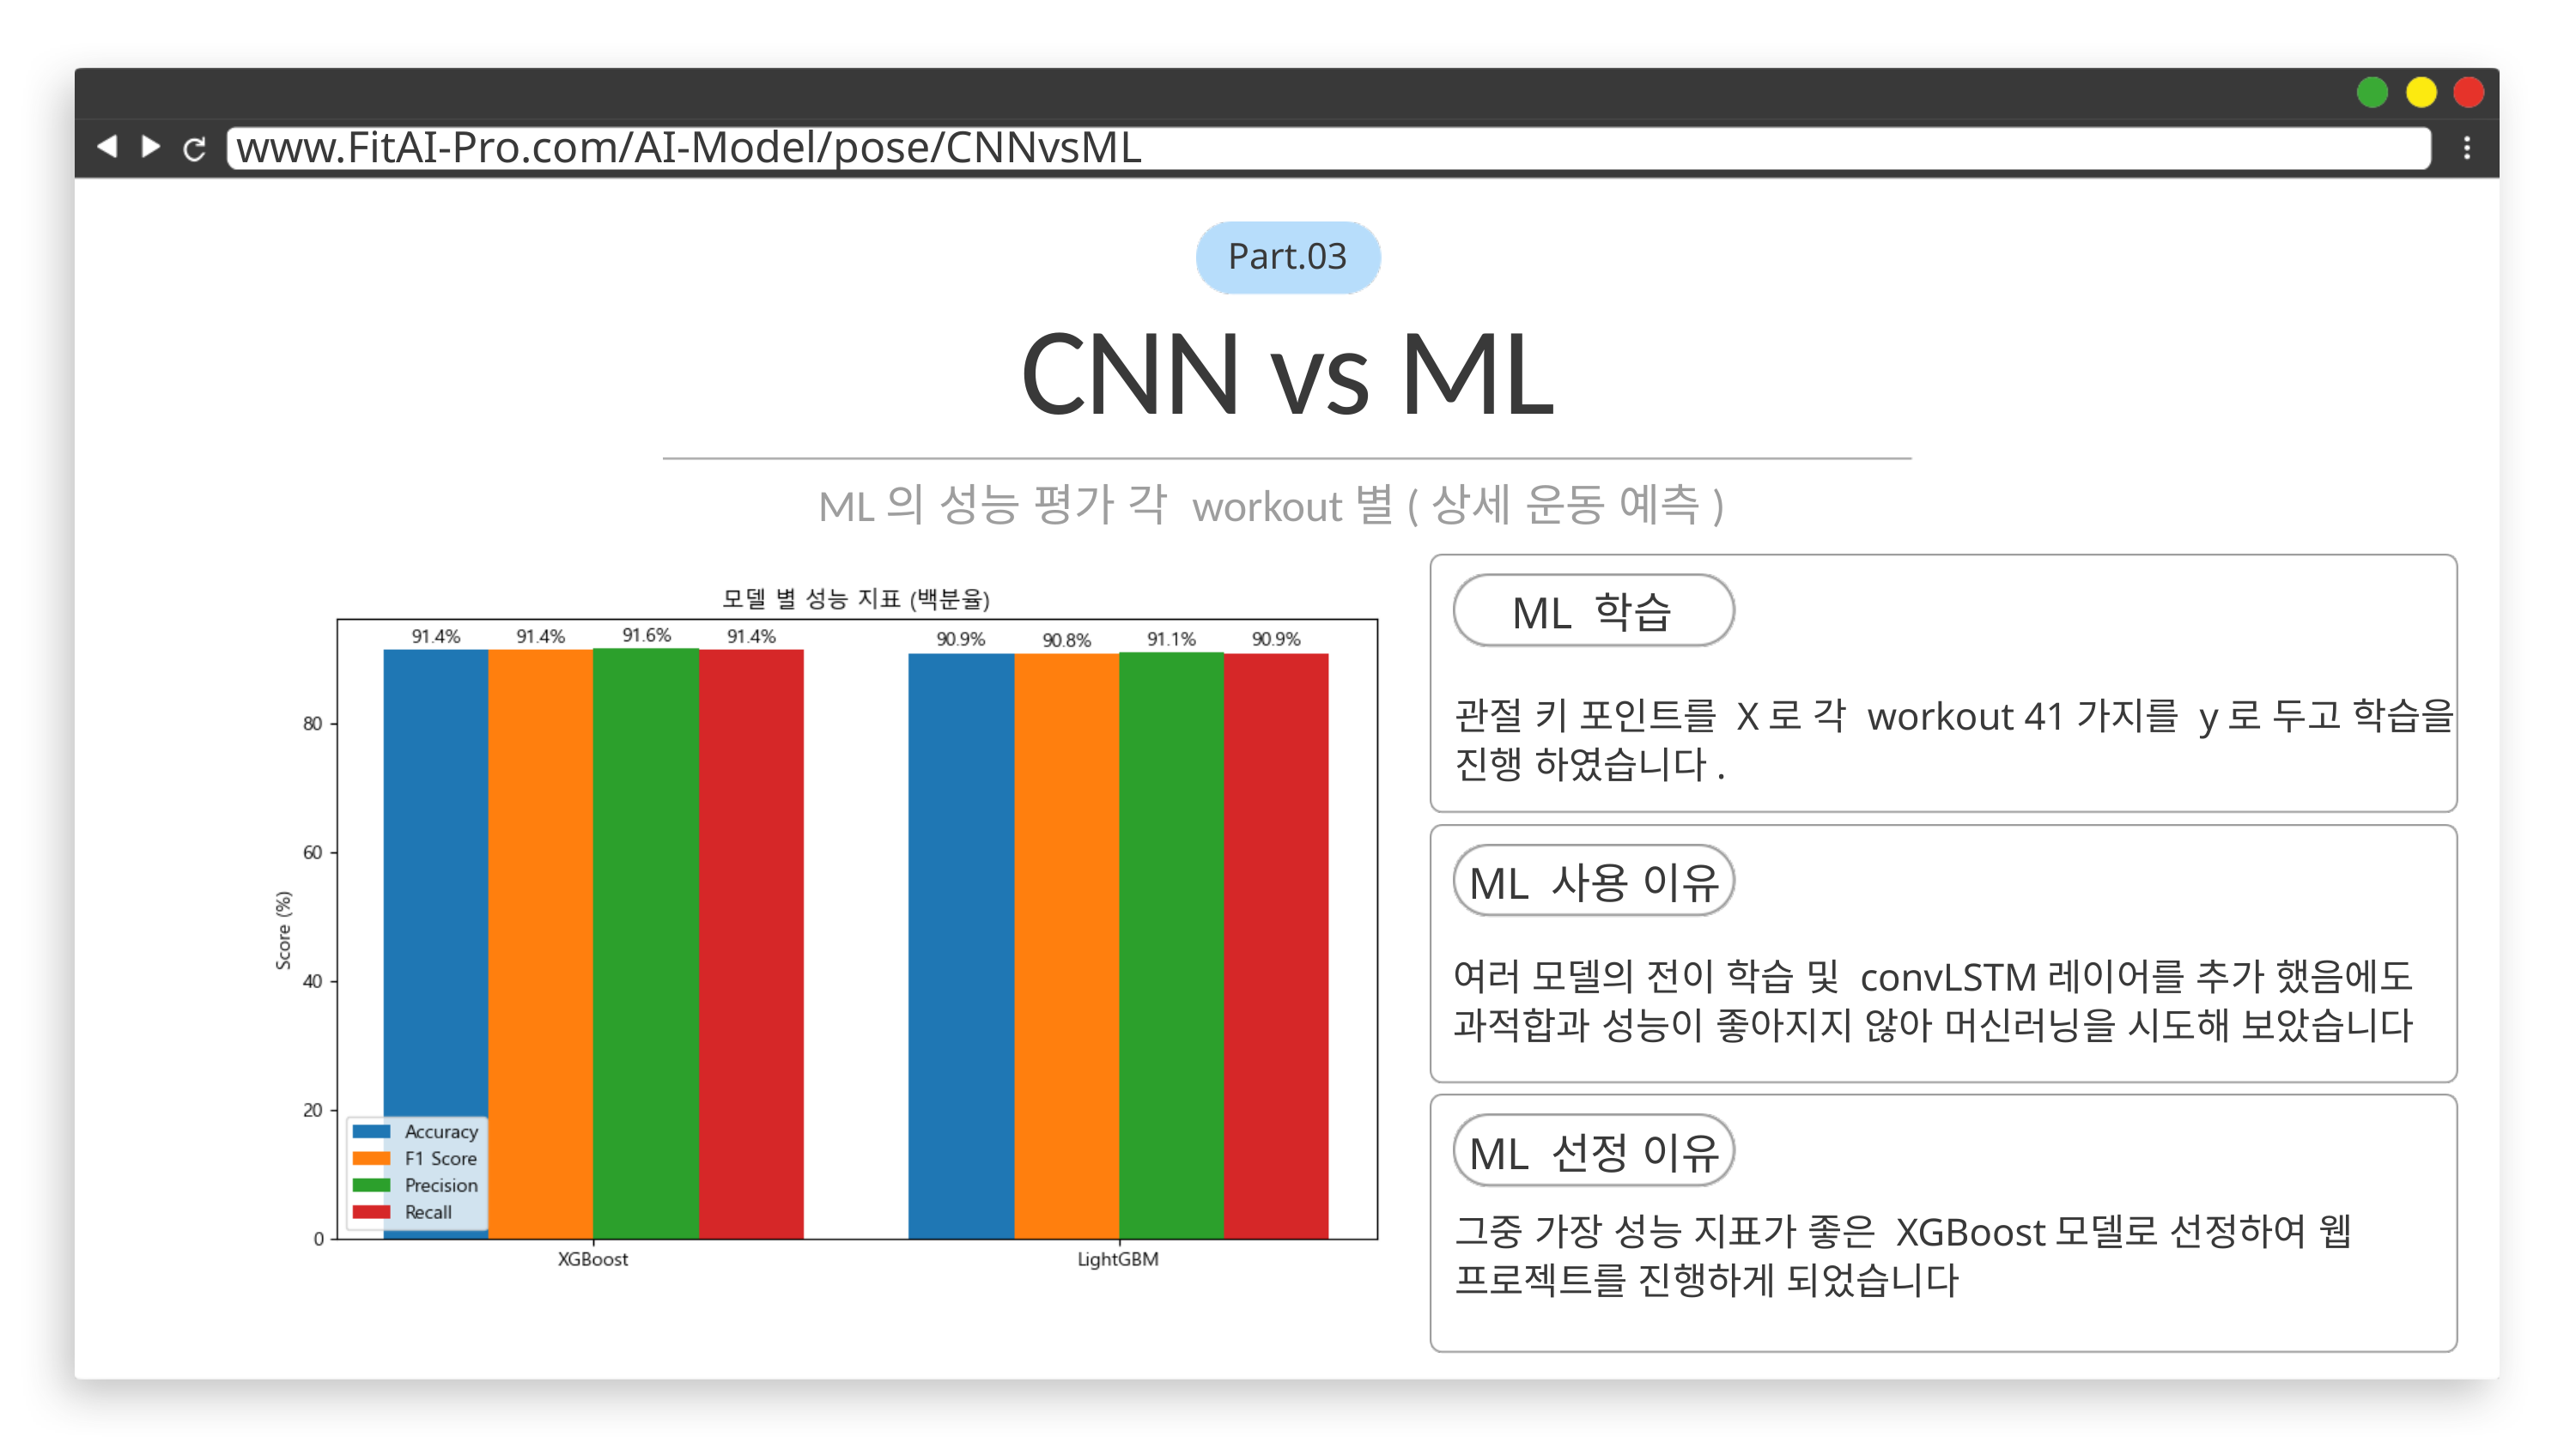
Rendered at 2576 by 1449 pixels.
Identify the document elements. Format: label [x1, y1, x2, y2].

picture [75, 67, 2500, 1379]
